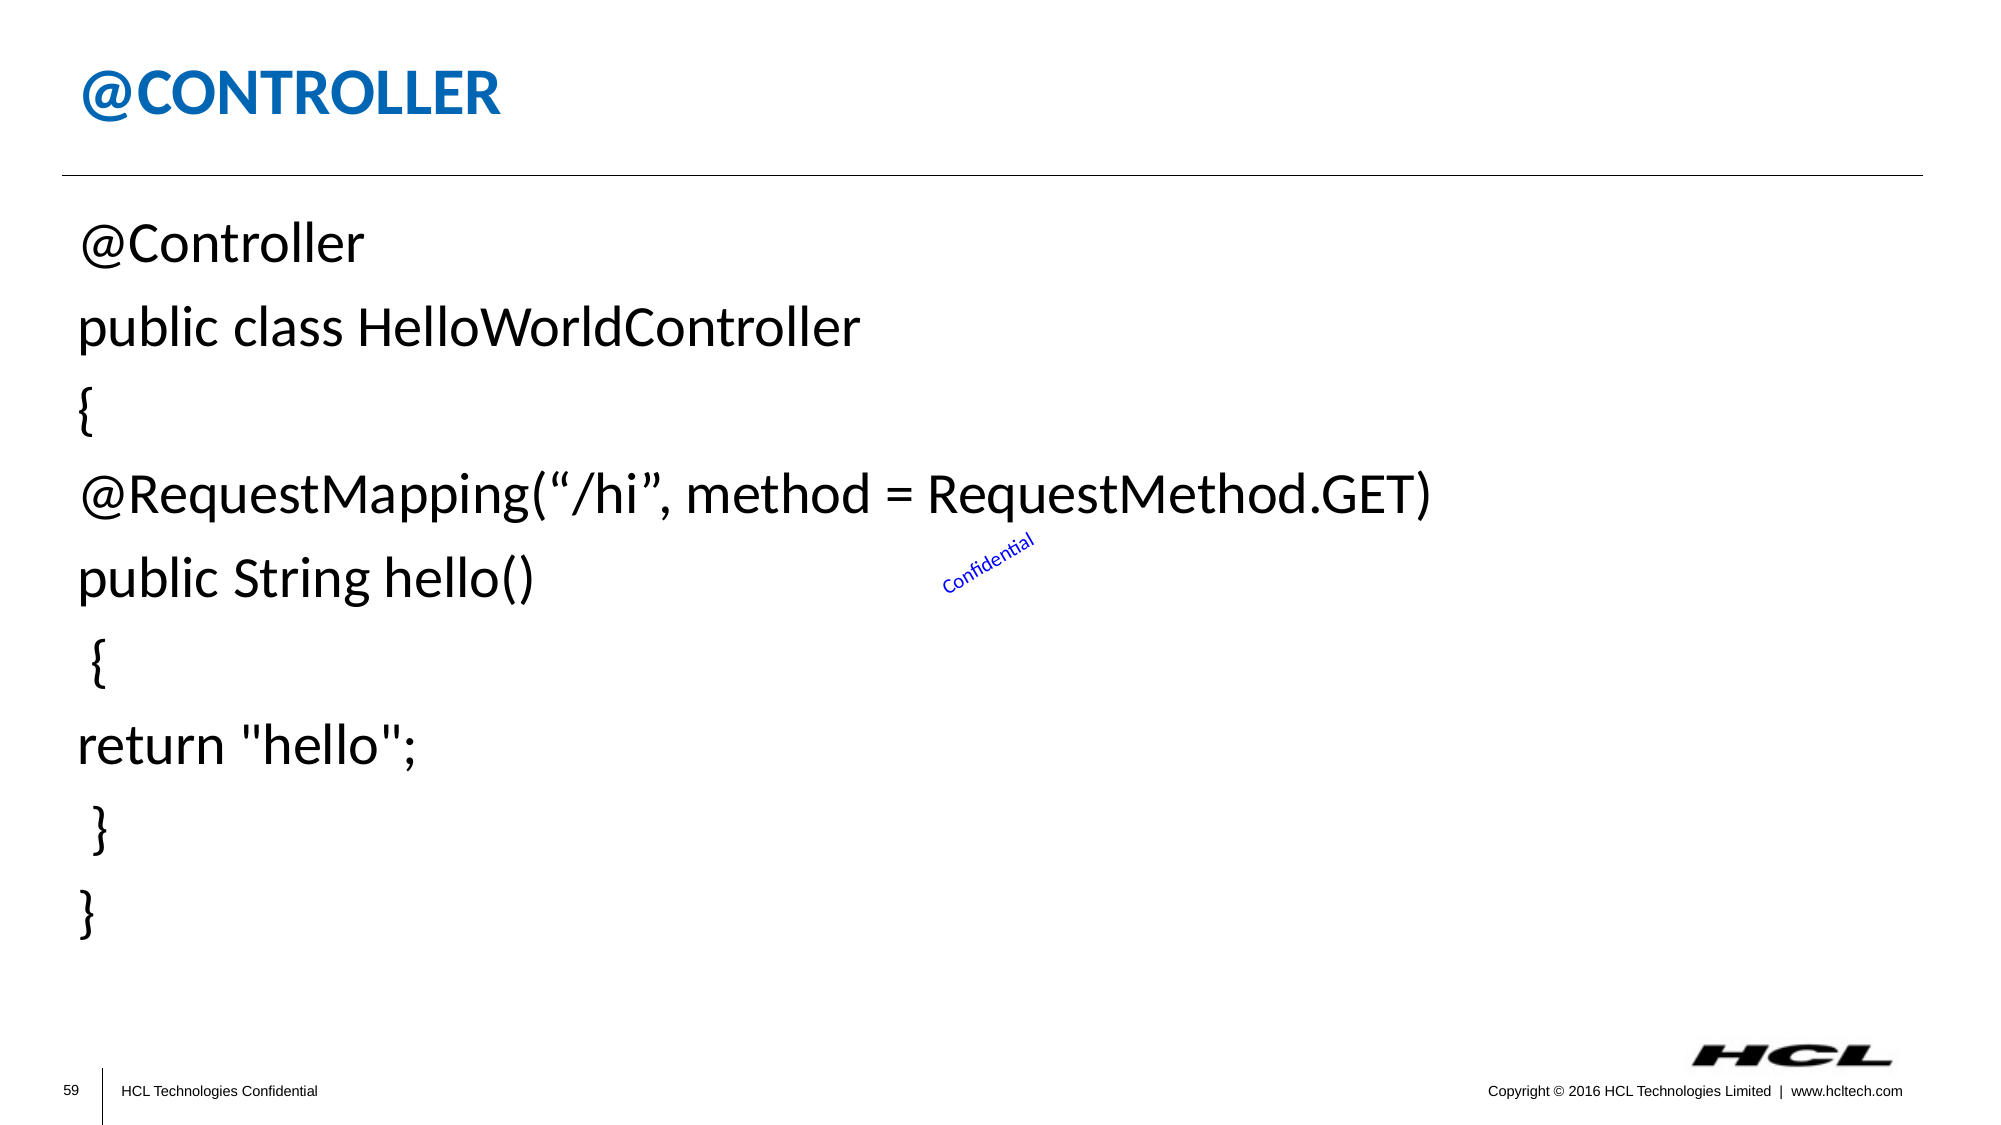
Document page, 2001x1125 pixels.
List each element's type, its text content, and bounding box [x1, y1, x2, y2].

list @Controller public class HelloWorldController { @RequestMapping(“/hi”, method = RequestMethod.GET) public String hello() { return "hello"; } } [62, 204, 1924, 1014]
picture [1660, 1024, 1924, 1080]
title @Controller [62, 42, 1781, 144]
